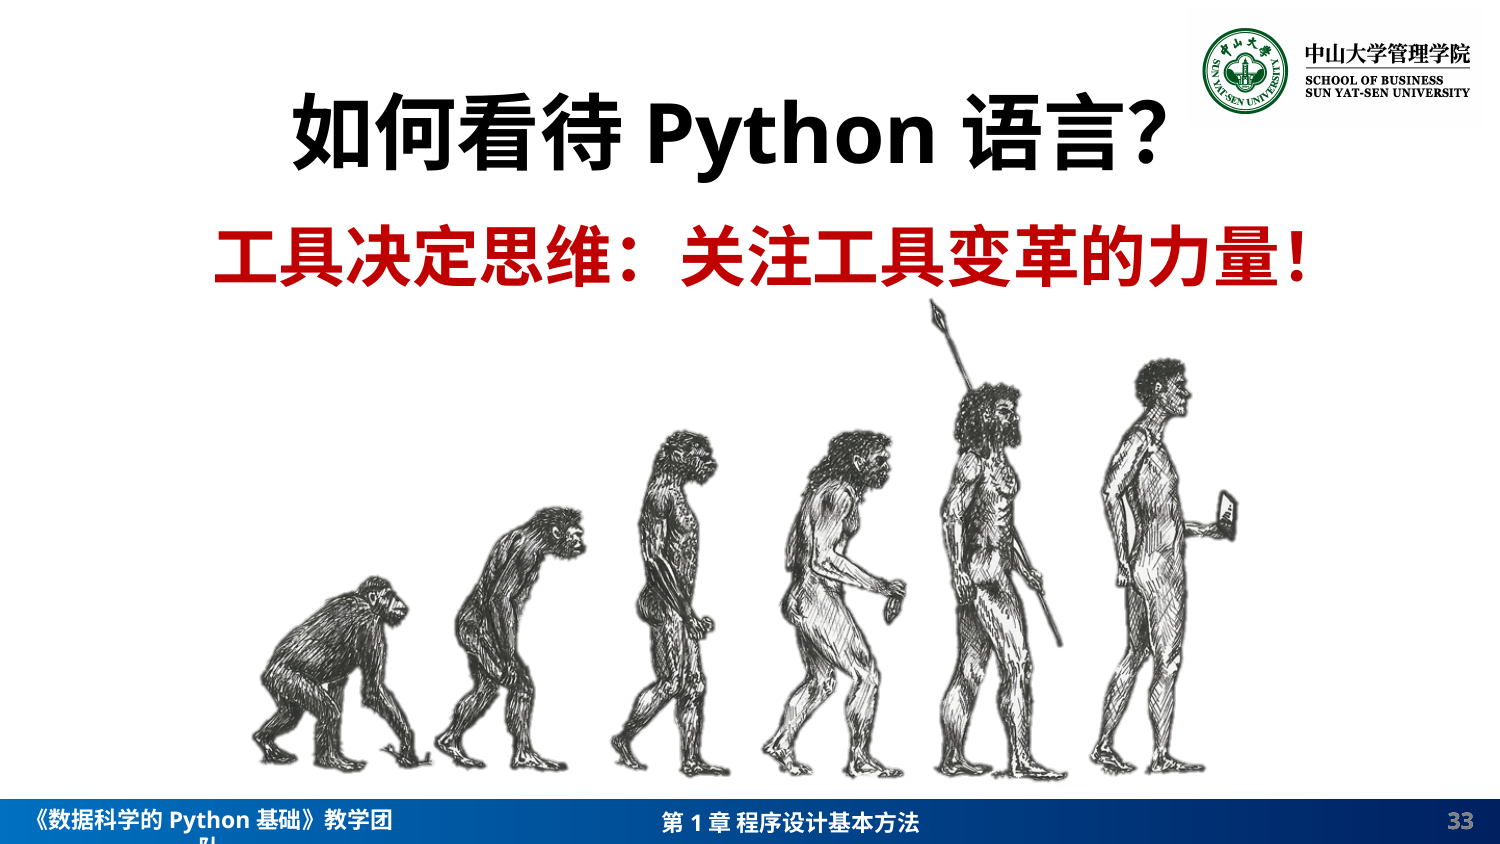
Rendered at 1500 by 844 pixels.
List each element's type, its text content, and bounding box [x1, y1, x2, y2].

picture [1187, 8, 1483, 76]
slide_number 33 [1151, 799, 1490, 844]
text_box 工具决定思维：关注工具变革的力量！ [135, 208, 1424, 303]
text_box 如何看待Python语言？ [0, 76, 1500, 208]
picture [218, 279, 1282, 803]
